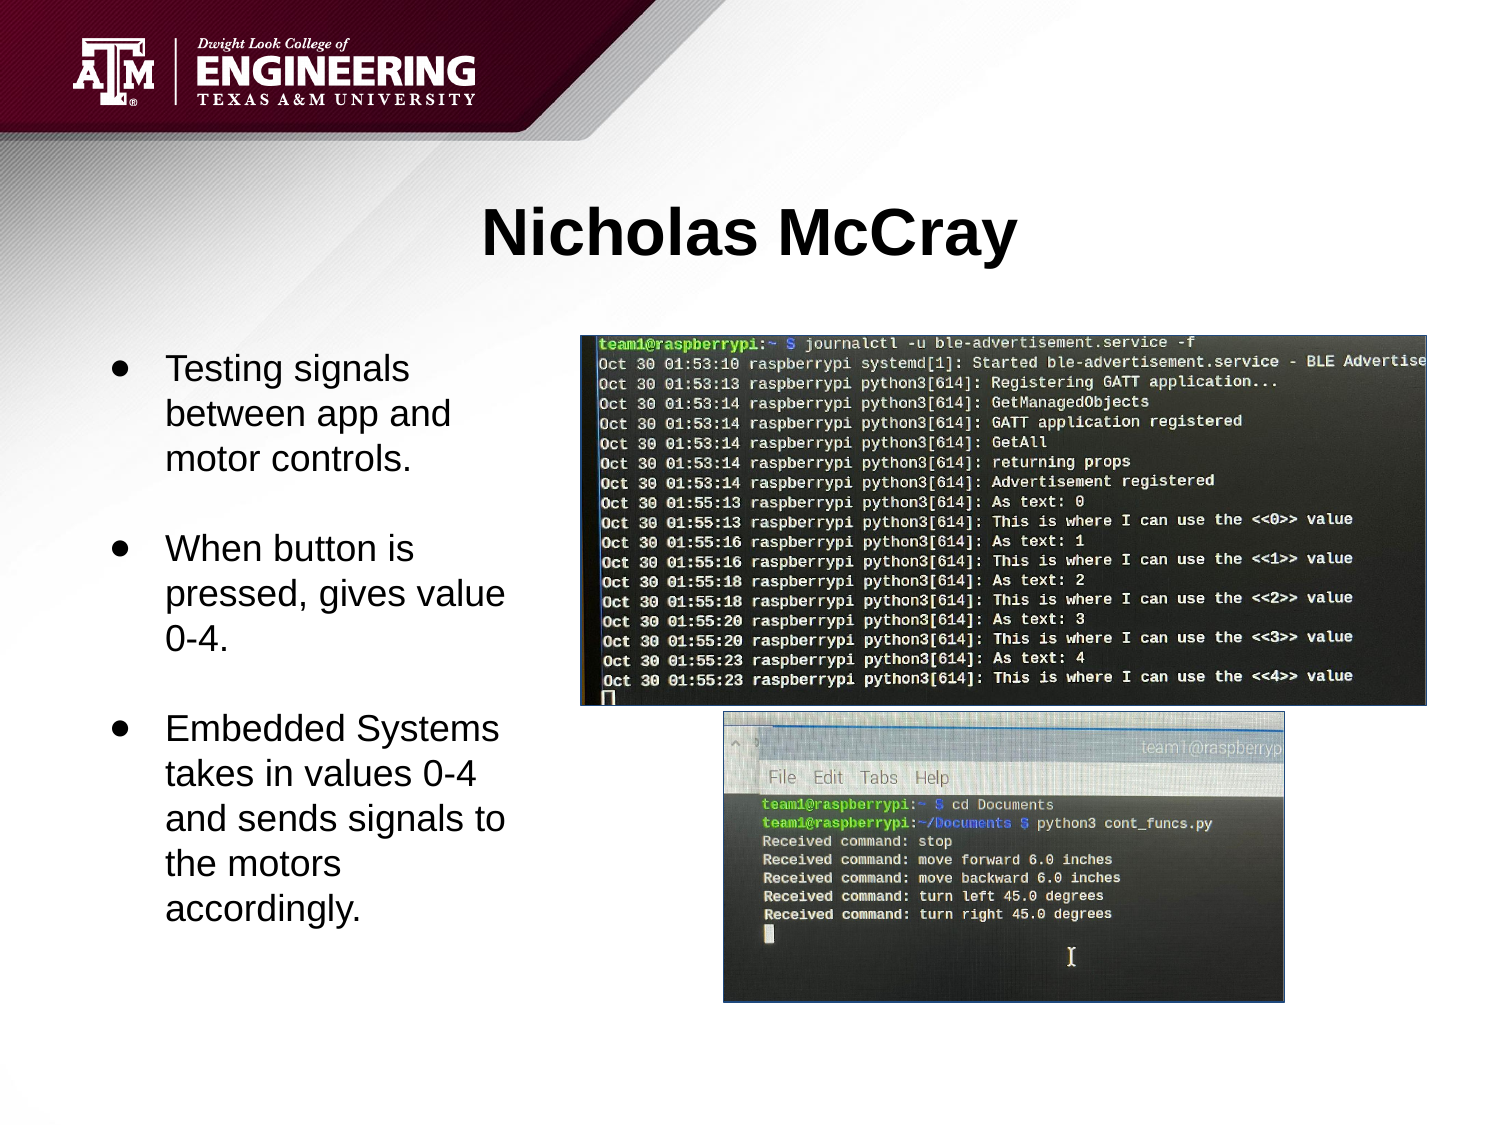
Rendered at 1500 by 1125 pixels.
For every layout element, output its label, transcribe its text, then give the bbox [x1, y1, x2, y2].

list Testing signals between app and motor controls. When button is pressed, gives value 0-4. Embedded Systems takes in values 0-4 and sends signals to the motors accordingly. [75, 336, 556, 1005]
picture [0, 0, 1500, 1125]
title Nicholas McCray [75, 156, 1425, 289]
